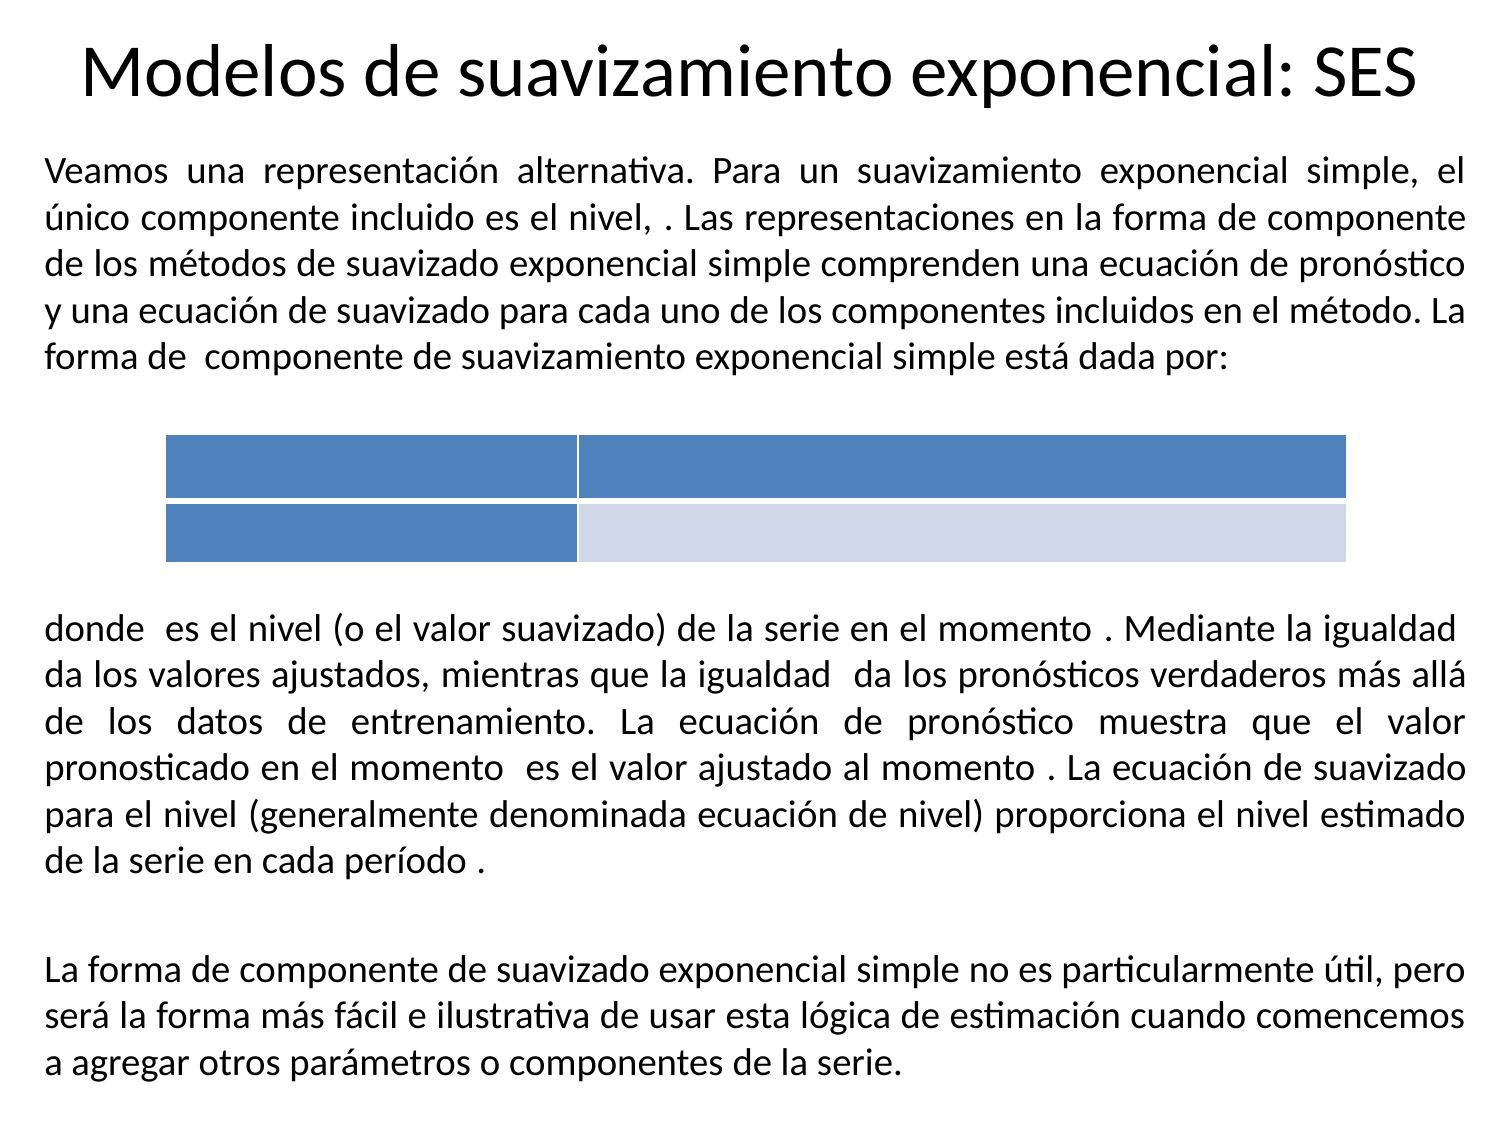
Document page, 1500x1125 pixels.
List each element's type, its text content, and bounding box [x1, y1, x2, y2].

title Modelos de suavizamiento exponencial: SES [0, 7, 1500, 126]
